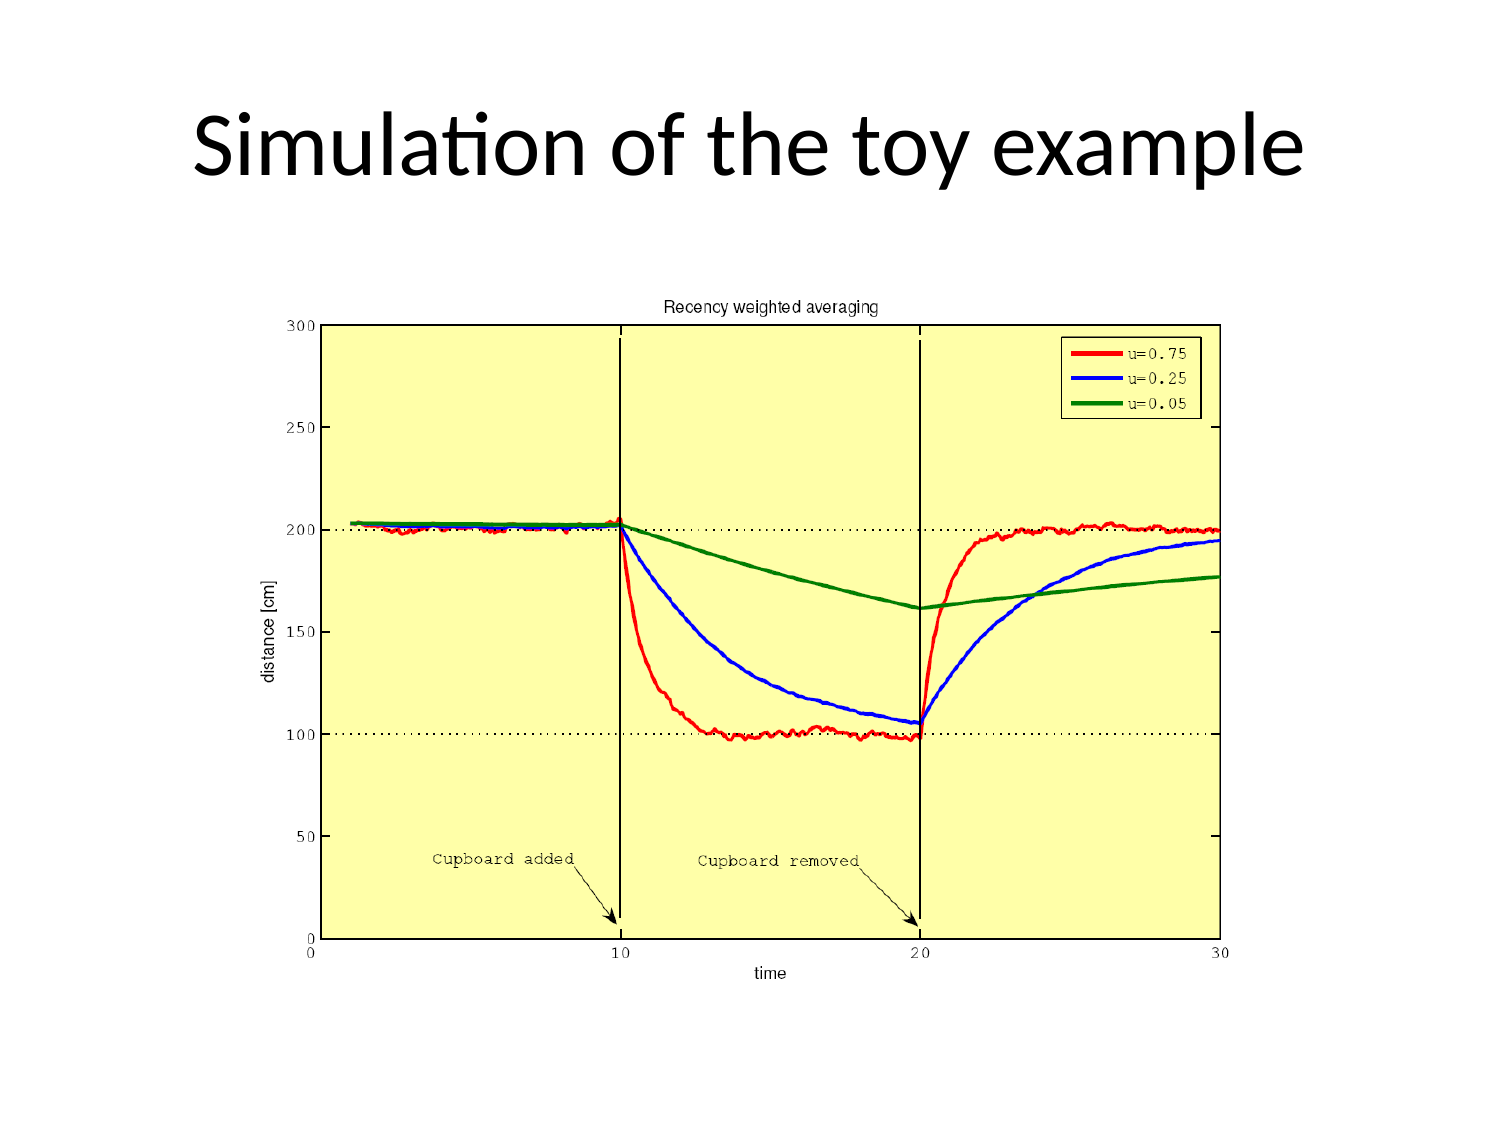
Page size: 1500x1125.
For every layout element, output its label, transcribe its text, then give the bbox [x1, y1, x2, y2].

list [233, 262, 1267, 1006]
title Simulation of the toy example [75, 45, 1425, 233]
